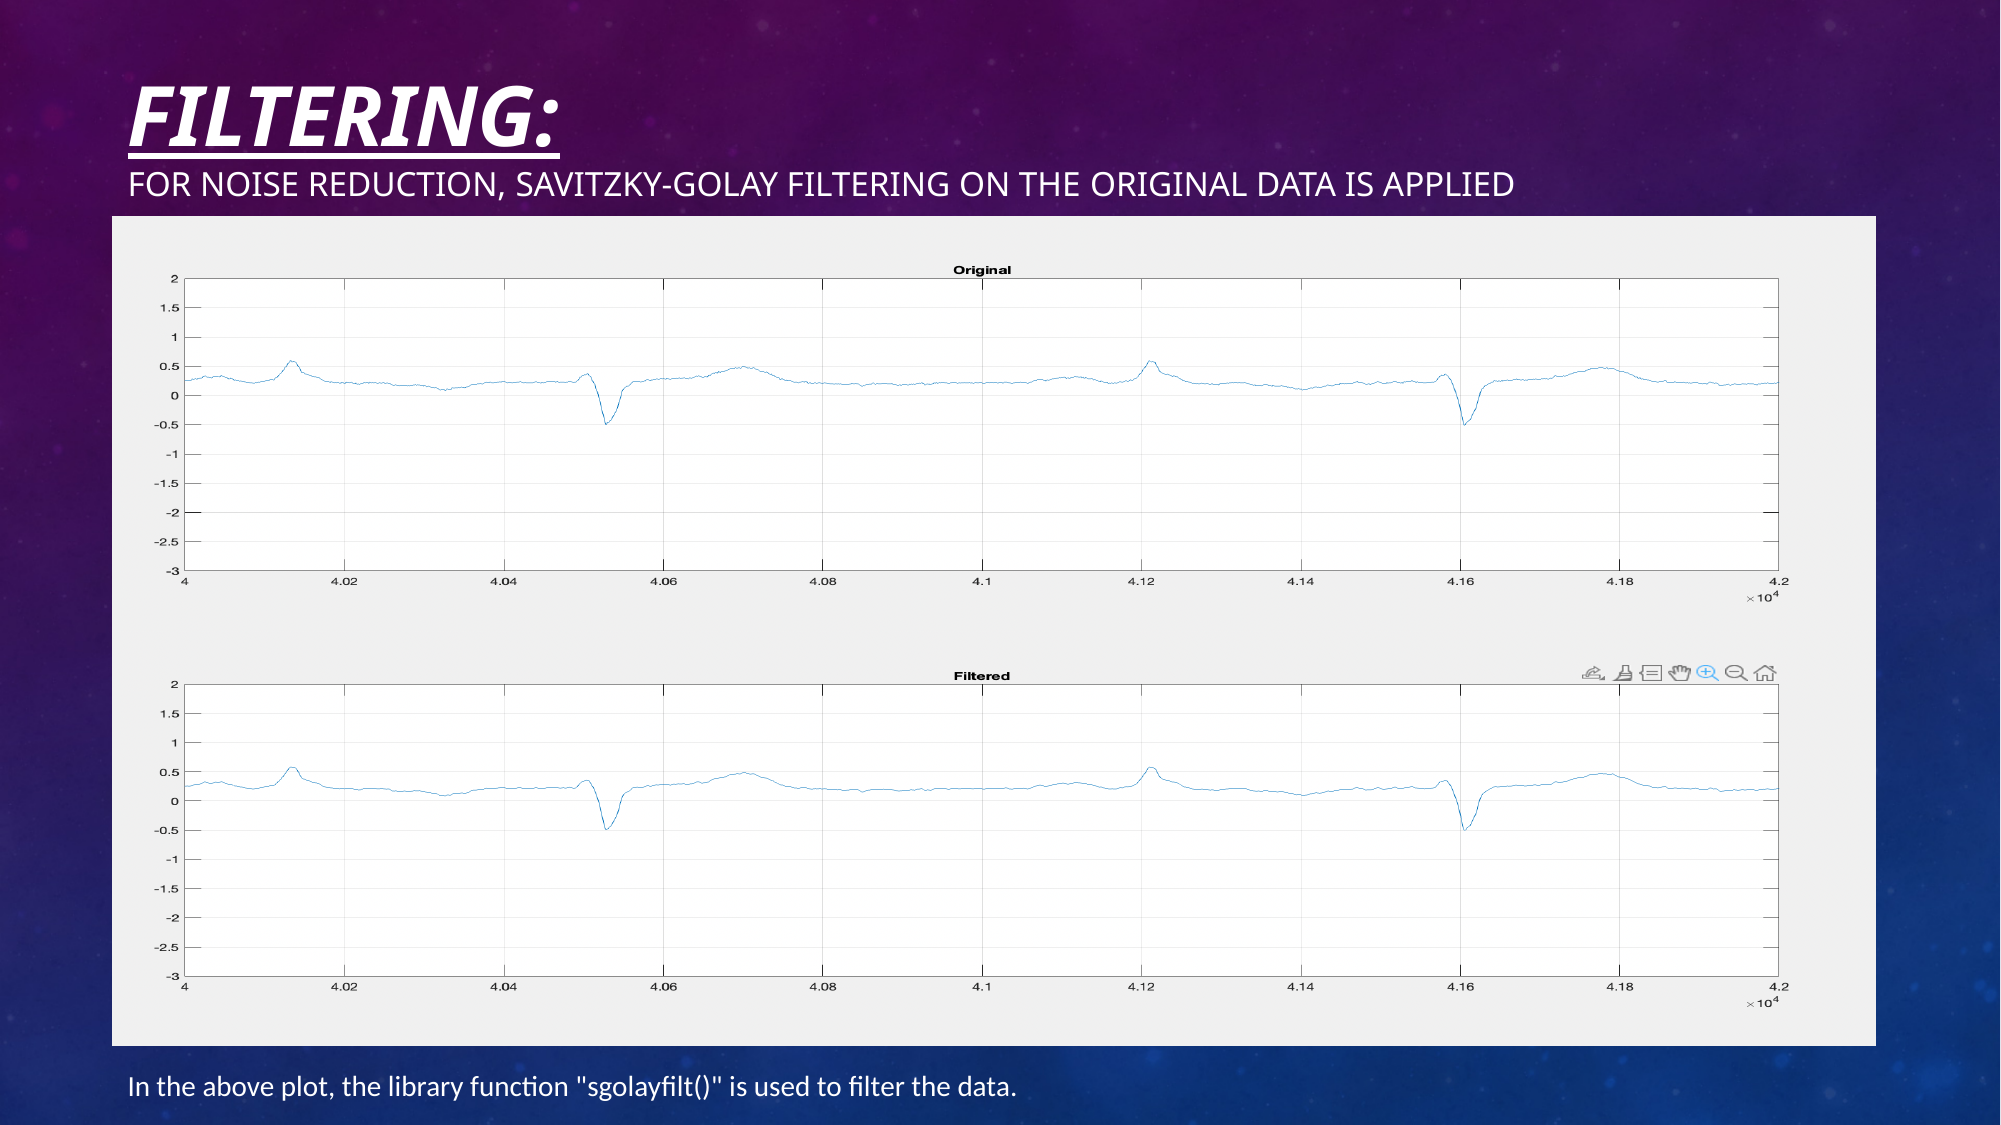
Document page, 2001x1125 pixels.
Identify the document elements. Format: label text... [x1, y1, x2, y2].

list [112, 215, 1877, 1046]
title Filtering: For noise reduction, Savitzky-Golay filtering on the original datA is aPPlied [112, 0, 1775, 215]
list In the above plot, the library function "sgolayfilt()" is used to filter the data. [112, 1057, 1596, 1111]
picture [0, 0, 2001, 1125]
